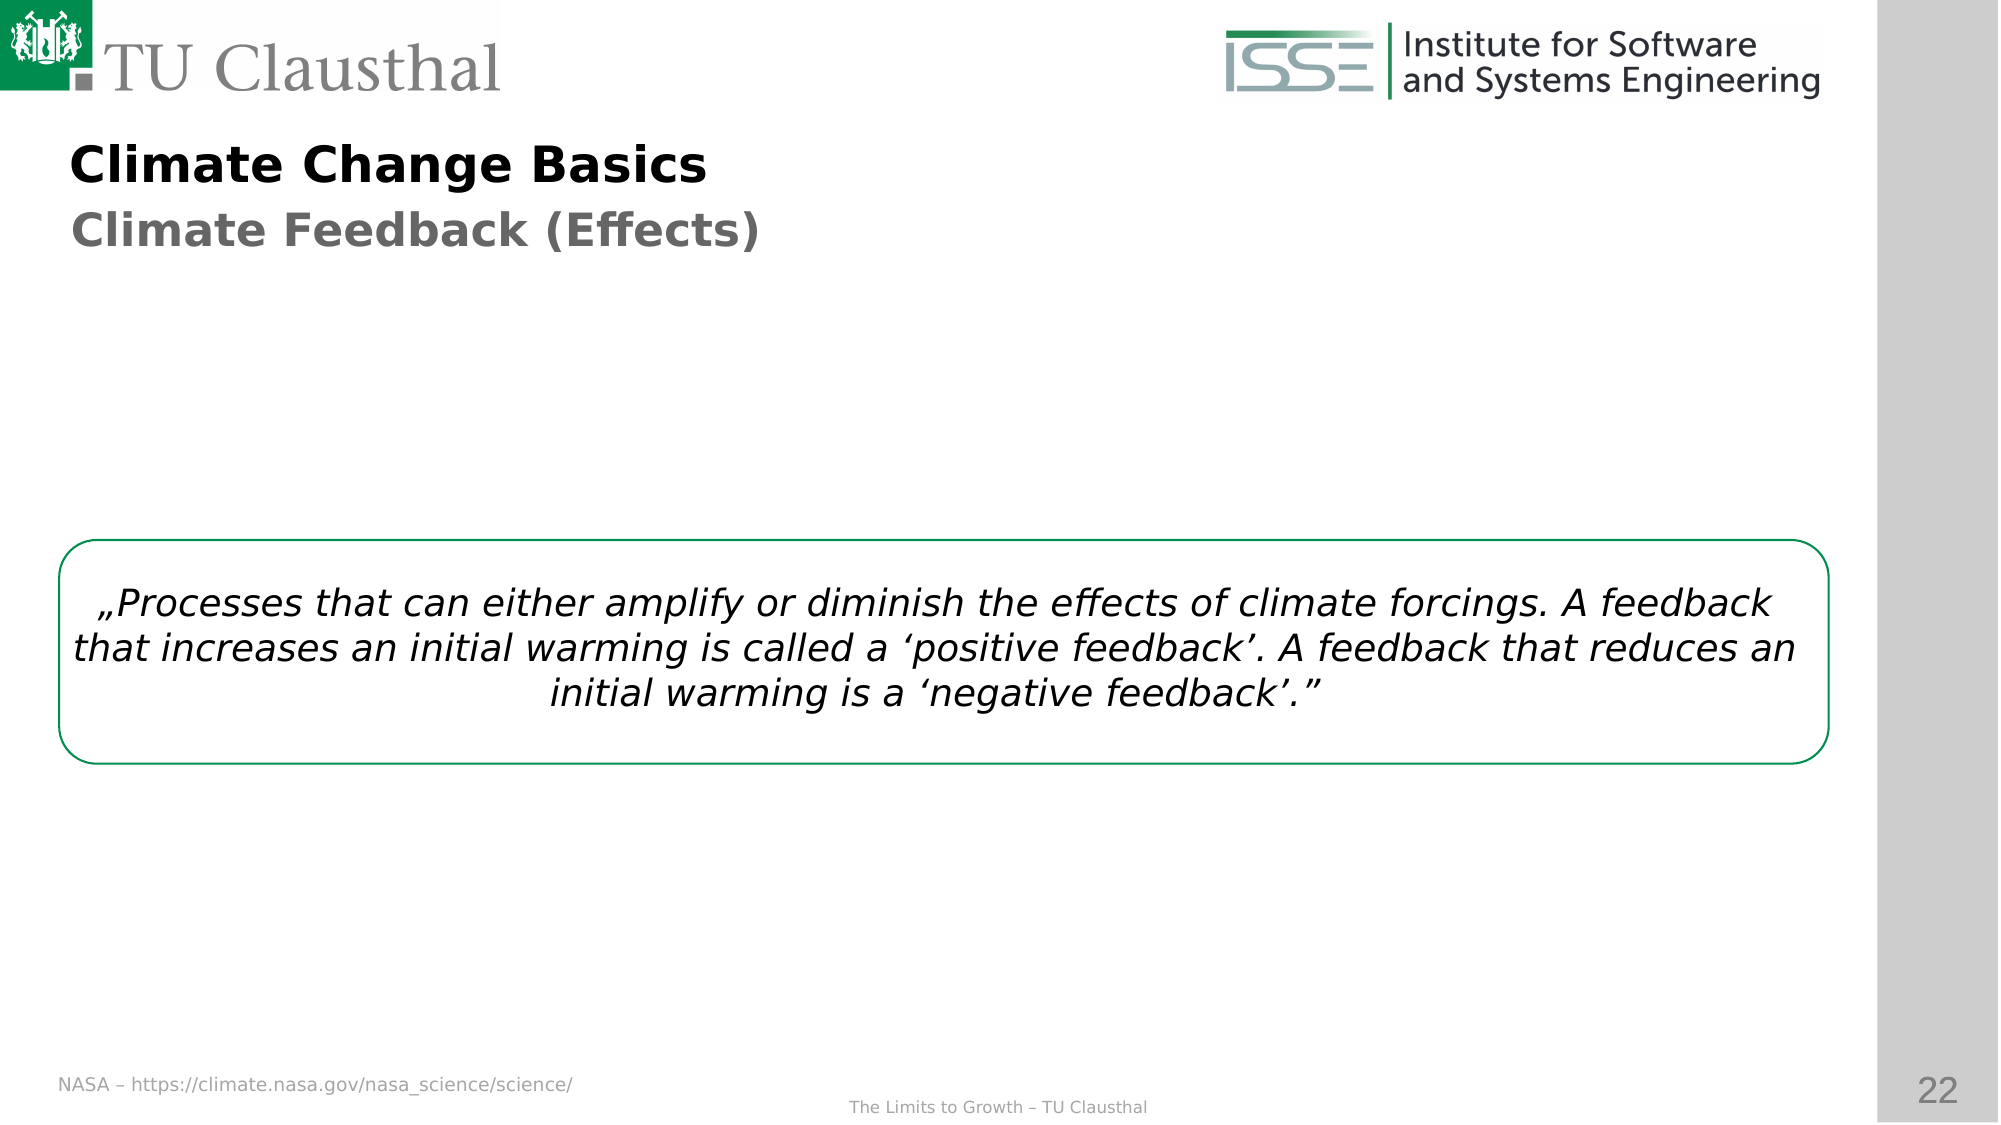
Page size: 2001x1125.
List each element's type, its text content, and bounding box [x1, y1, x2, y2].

picture [1218, 22, 1825, 106]
text_box [58, 538, 1830, 765]
text_box „Processes that can either amplify or diminish the effects of climate forcings. A feedback that increases an initial warming is called a ‘positive feedback’. A feedback that reduces an initial warming is a ‘negative feedback’.” [54, 207, 1817, 1033]
text_box Climate Change Basics [54, 125, 1817, 206]
text_box Climate Feedback (Effects) [70, 188, 1769, 269]
text_box NASA – https://climate.nasa.gov/nasa_science/science/ [43, 1065, 1814, 1103]
picture [0, 0, 500, 91]
